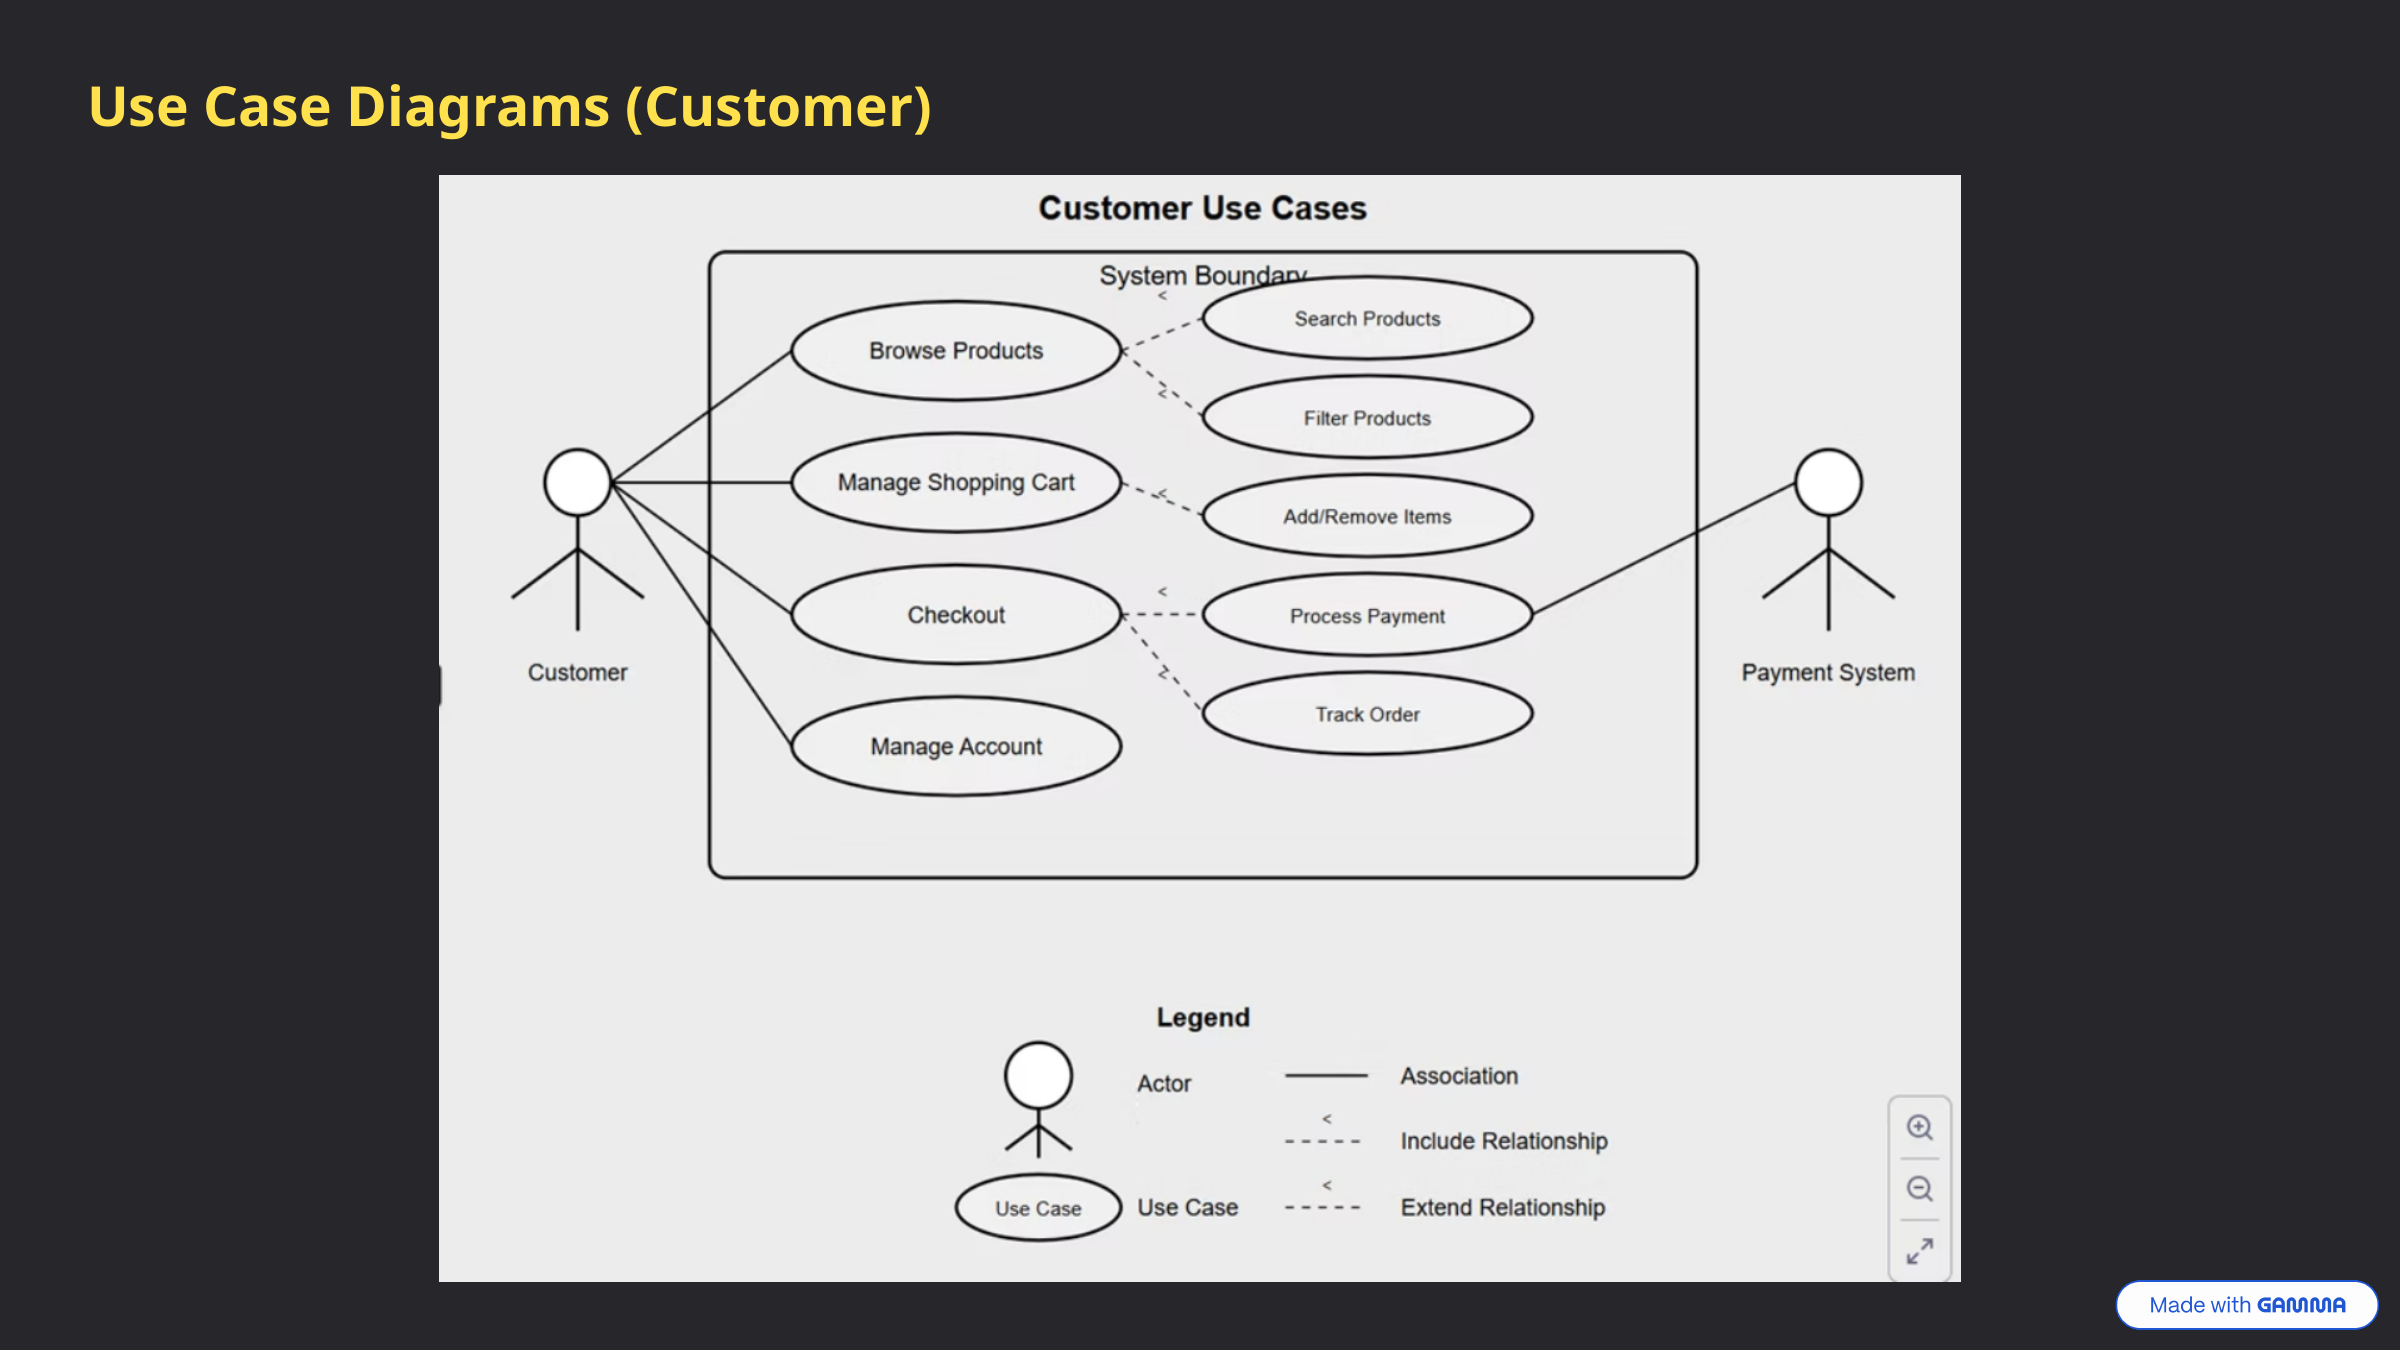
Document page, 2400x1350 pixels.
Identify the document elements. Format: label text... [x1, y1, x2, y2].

picture [439, 175, 1961, 1282]
text_box Use Case Diagrams (Customer) [87, 68, 984, 138]
picture [2106, 1271, 2389, 1339]
